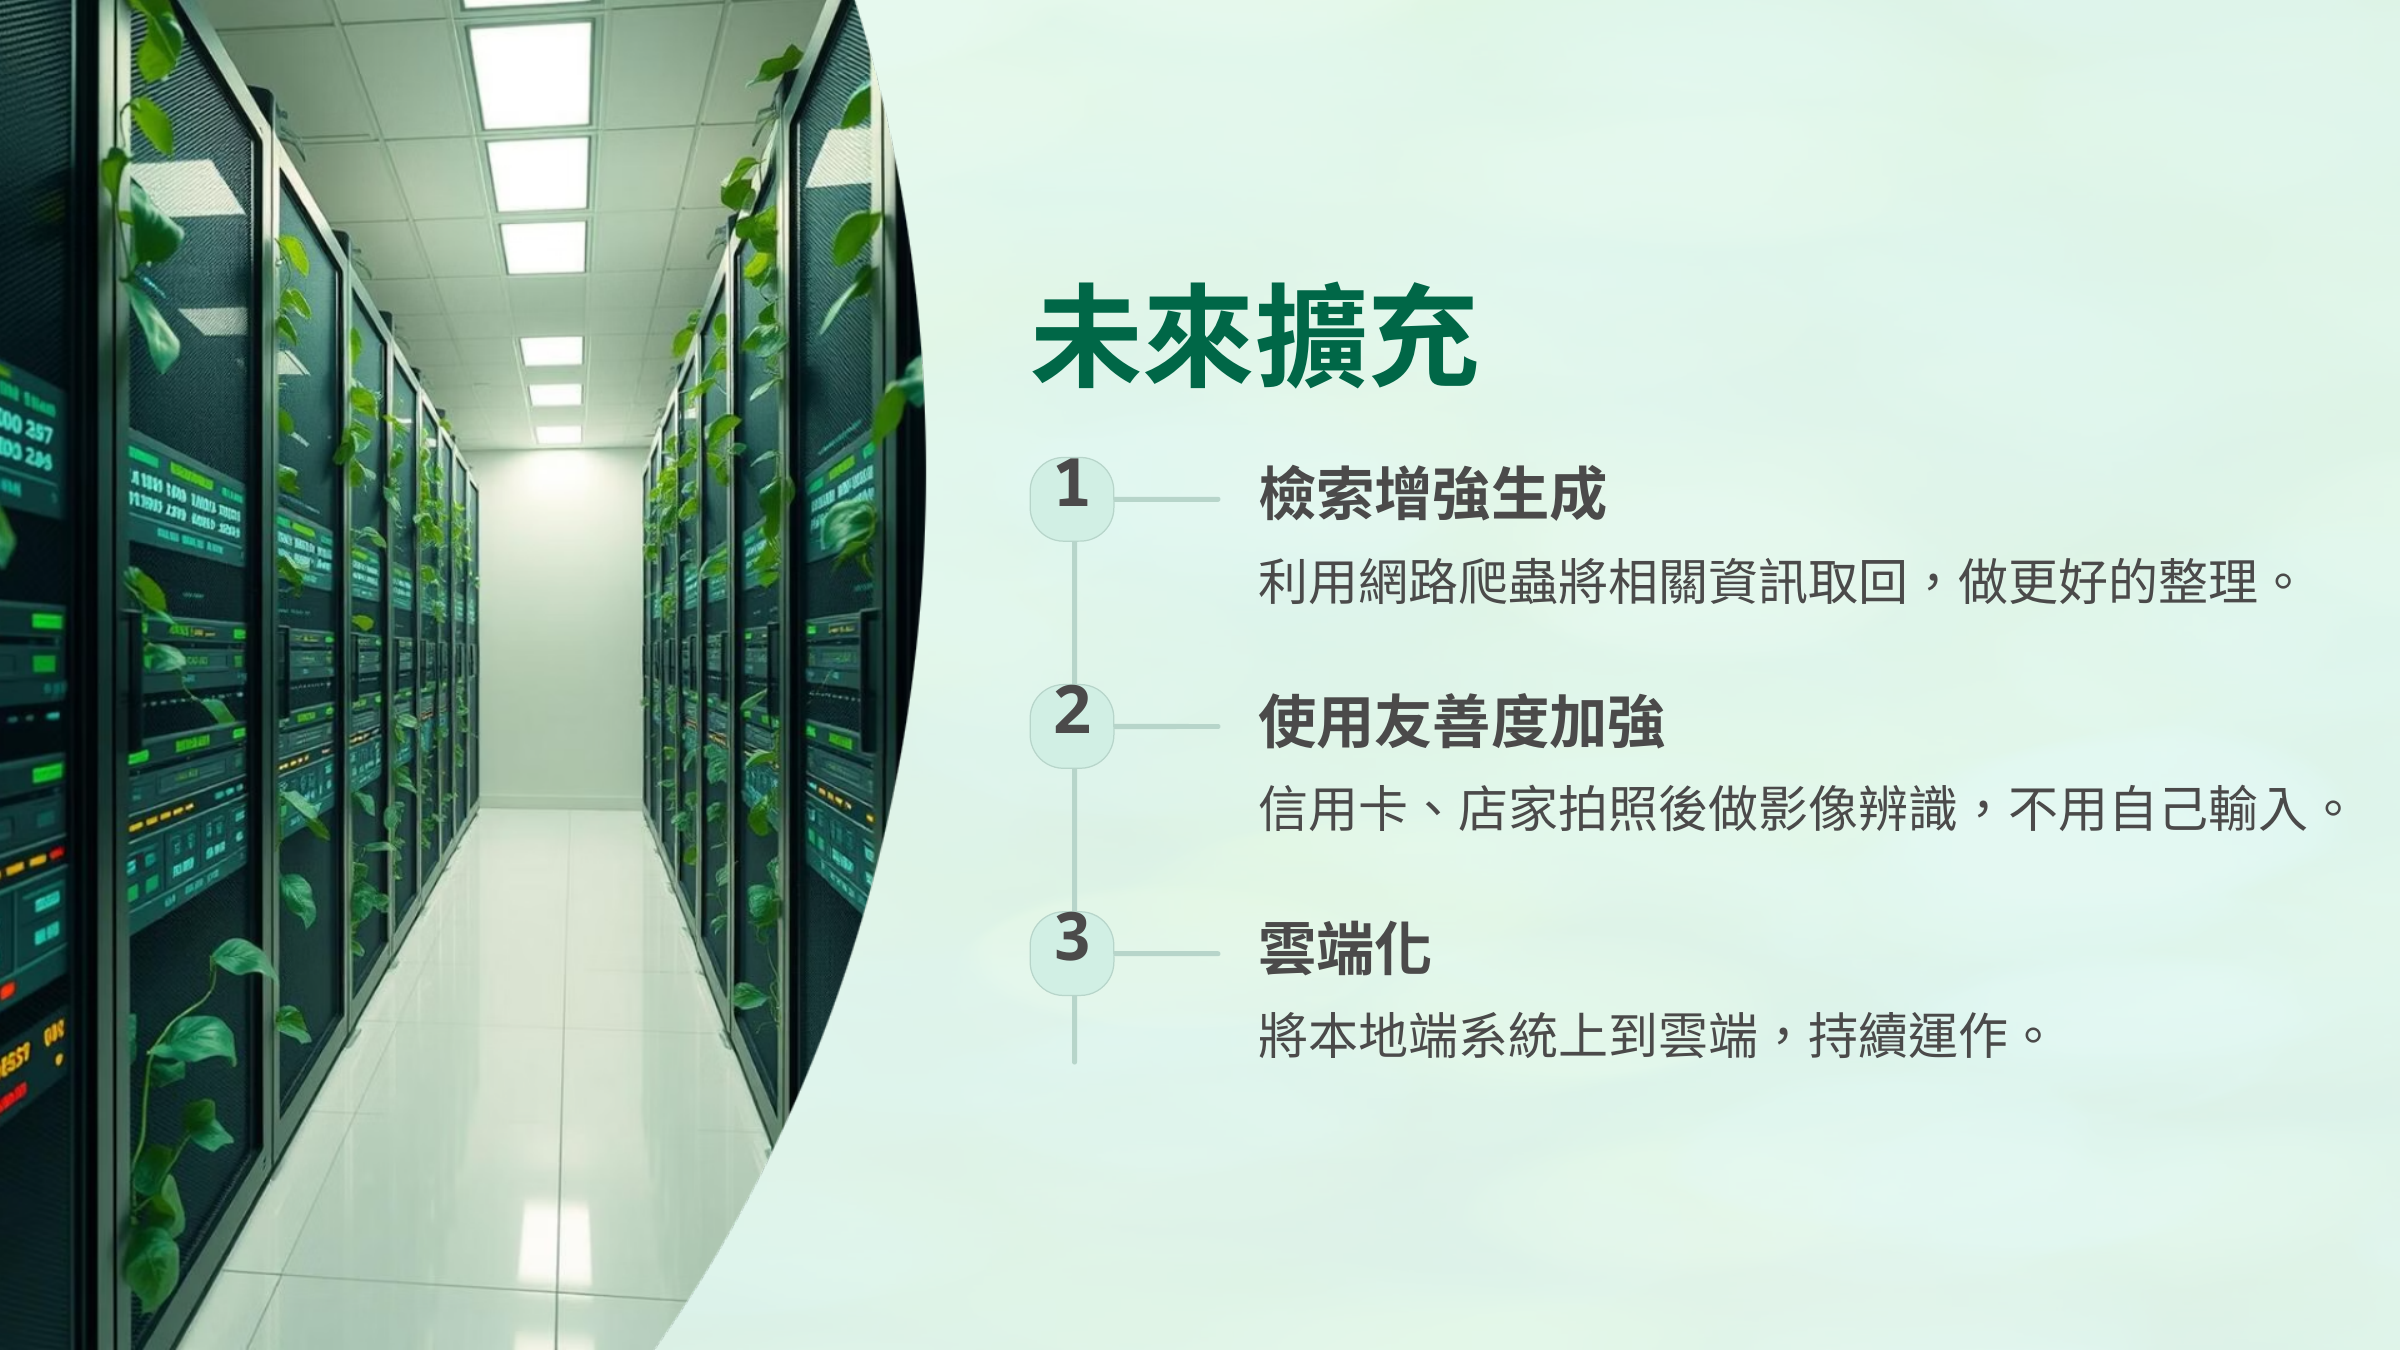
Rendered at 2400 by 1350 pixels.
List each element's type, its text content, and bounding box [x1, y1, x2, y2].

text_box [1114, 723, 1221, 730]
text_box 雲端化 [1258, 924, 1724, 983]
text_box [1030, 911, 1114, 996]
text_box [1072, 996, 1078, 1065]
text_box [1114, 496, 1221, 502]
text_box [1114, 951, 1221, 957]
text_box [1030, 684, 1114, 769]
text_box 使用友善度加強 [1258, 697, 1724, 756]
text_box [1072, 542, 1078, 684]
text_box 2 [1044, 691, 1100, 762]
picture [0, 0, 945, 1350]
text_box 將本地端系統上到雲端，持續運作。 [1258, 1005, 2270, 1065]
text_box 1 [1044, 464, 1100, 535]
text_box [1030, 457, 1114, 542]
text_box 信用卡、店家拍照後做影像辨識，不用自己輸入。 [1258, 777, 2270, 838]
text_box 檢索增強生成 [1258, 470, 1724, 529]
text_box 未來擴充 [1030, 285, 1961, 402]
text_box 3 [1044, 918, 1100, 989]
text_box [1072, 769, 1078, 911]
text_box 利用網路爬蟲將相關資訊取回，做更好的整理。 [1258, 550, 2270, 611]
